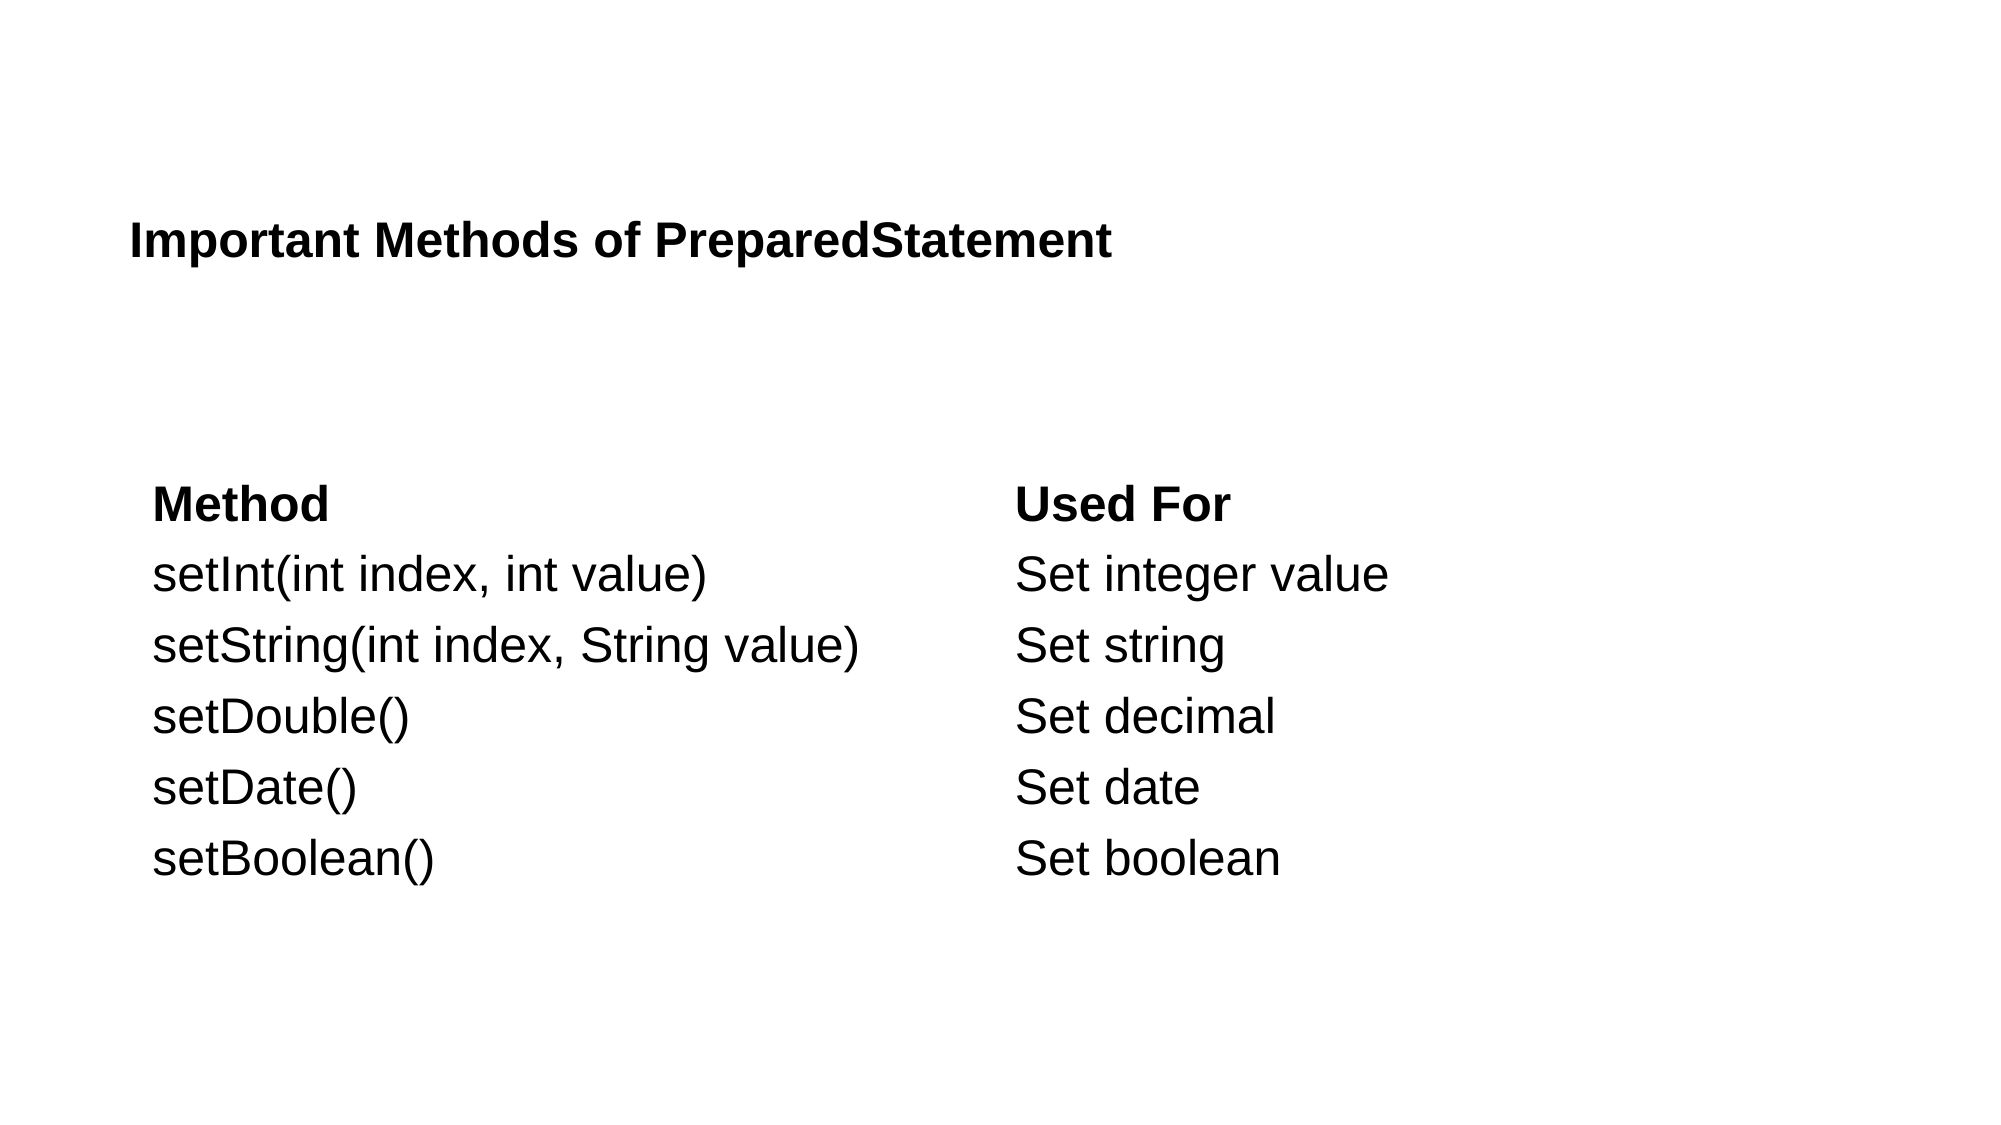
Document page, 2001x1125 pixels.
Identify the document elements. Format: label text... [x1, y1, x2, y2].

table_cell setDate() [137, 751, 1000, 822]
table_cell Set integer value [1000, 539, 1862, 610]
table_cell setInt(int index, int value) [137, 539, 1000, 610]
table_cell Set string [1000, 610, 1862, 681]
table_cell Set date [1000, 751, 1862, 822]
table_header Method [137, 468, 1000, 539]
text_box Important Methods of PreparedStatement [114, 200, 1129, 361]
table_cell setDouble() [137, 681, 1000, 751]
table_cell setString(int index, String value) [137, 610, 1000, 681]
table_header Used For [1000, 468, 1862, 539]
table_cell setBoolean() [137, 822, 1000, 893]
table_cell Set decimal [1000, 681, 1862, 751]
table_cell Set boolean [1000, 822, 1862, 893]
